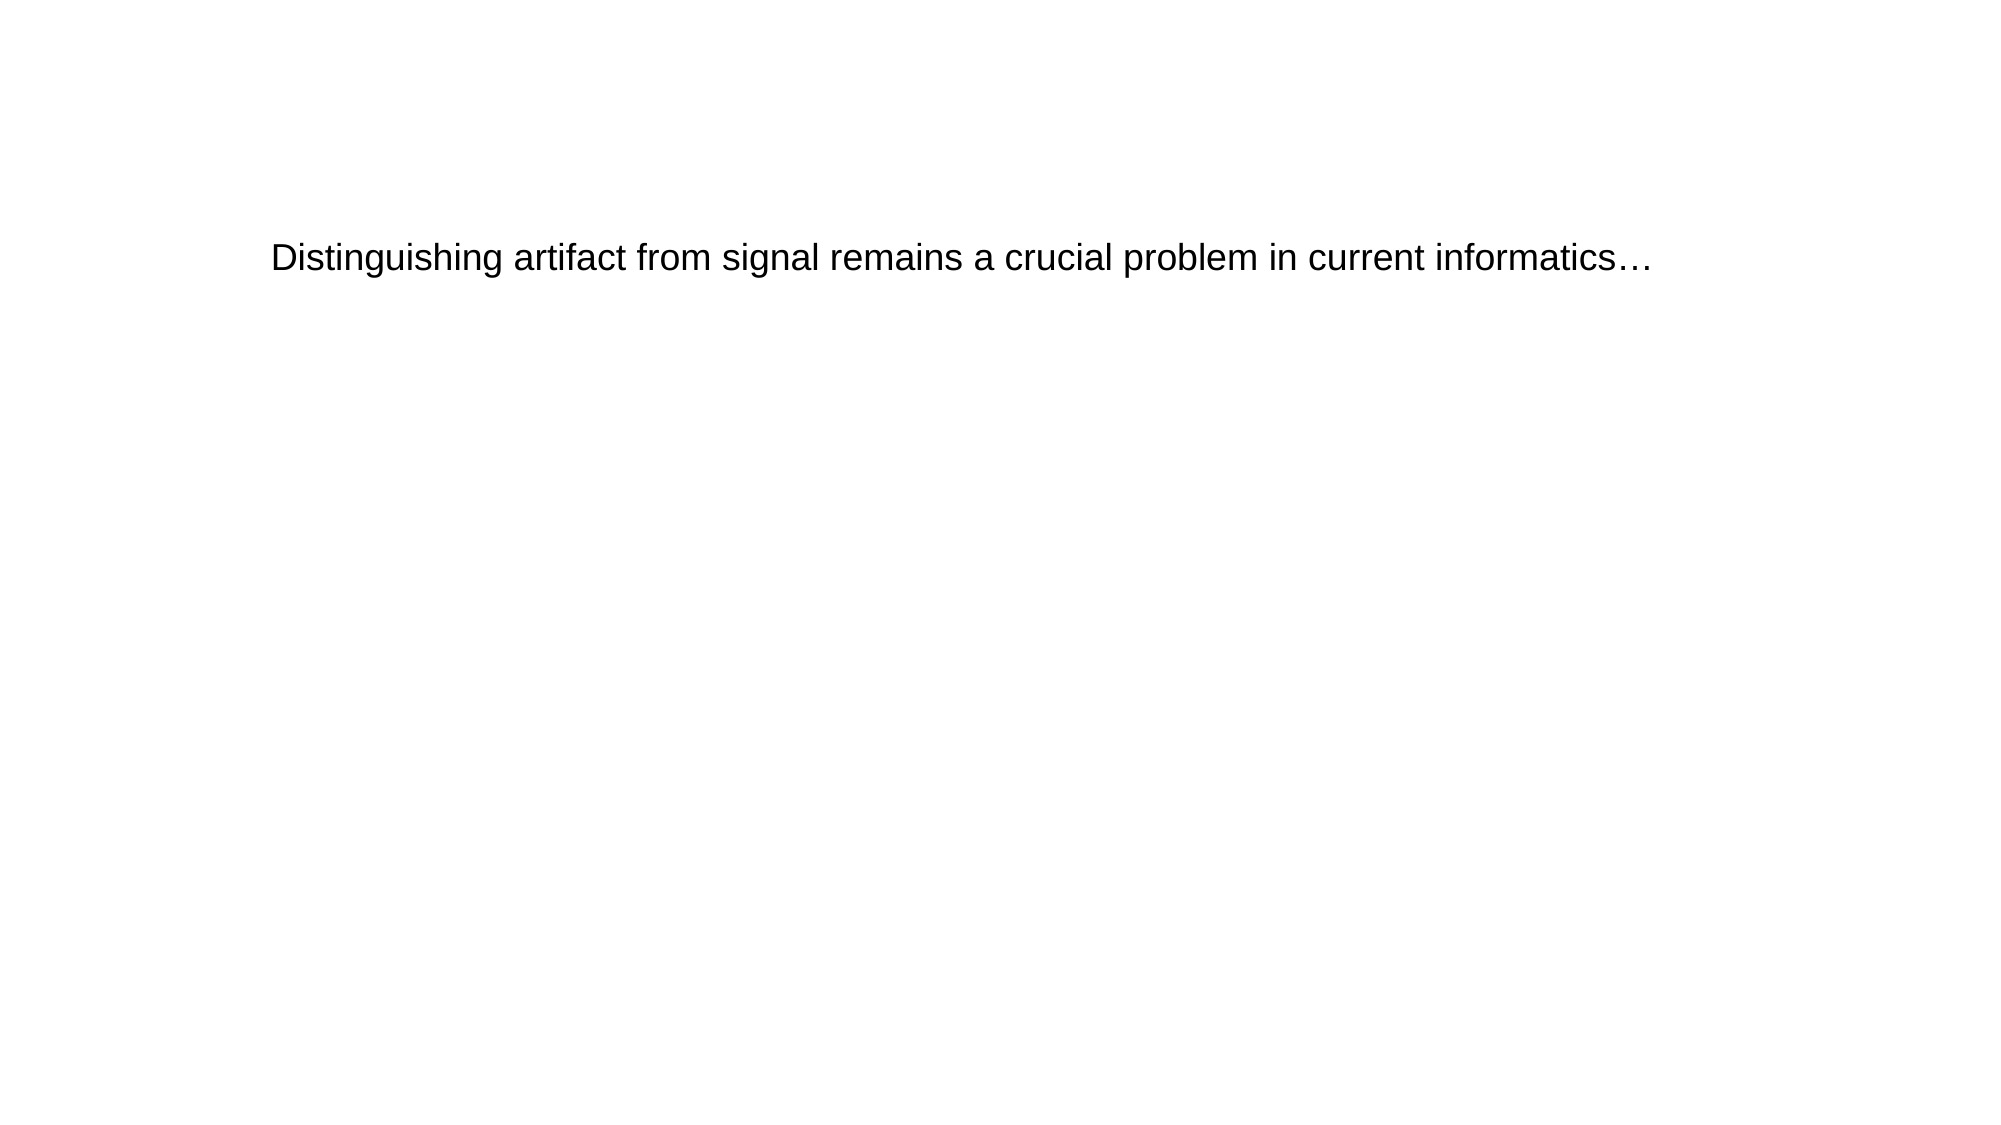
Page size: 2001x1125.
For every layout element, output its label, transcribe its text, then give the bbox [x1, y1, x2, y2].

text_box Distinguishing artifact from signal remains a crucial problem in current informatics… [256, 225, 1669, 286]
